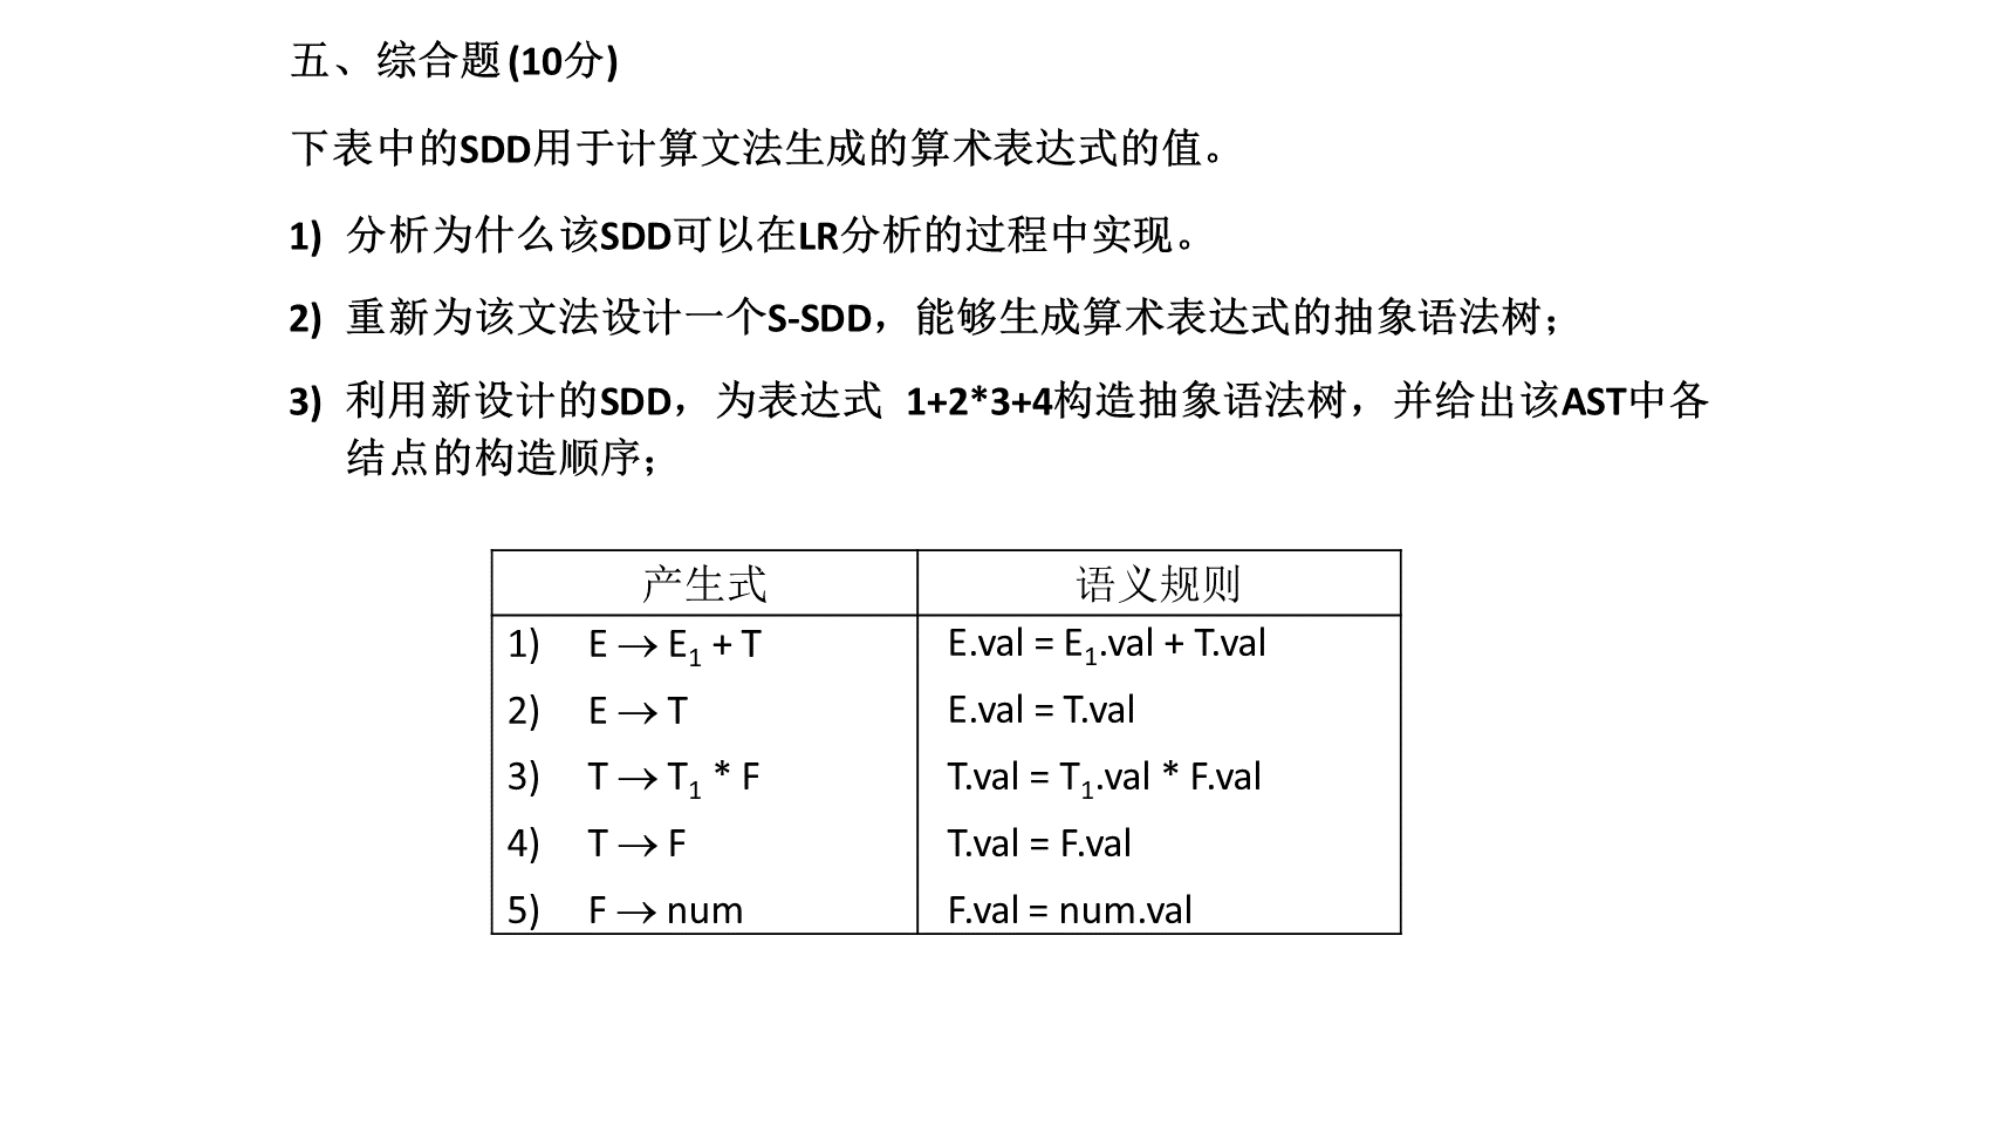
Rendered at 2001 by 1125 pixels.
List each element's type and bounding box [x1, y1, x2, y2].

picture [249, 0, 1749, 1125]
